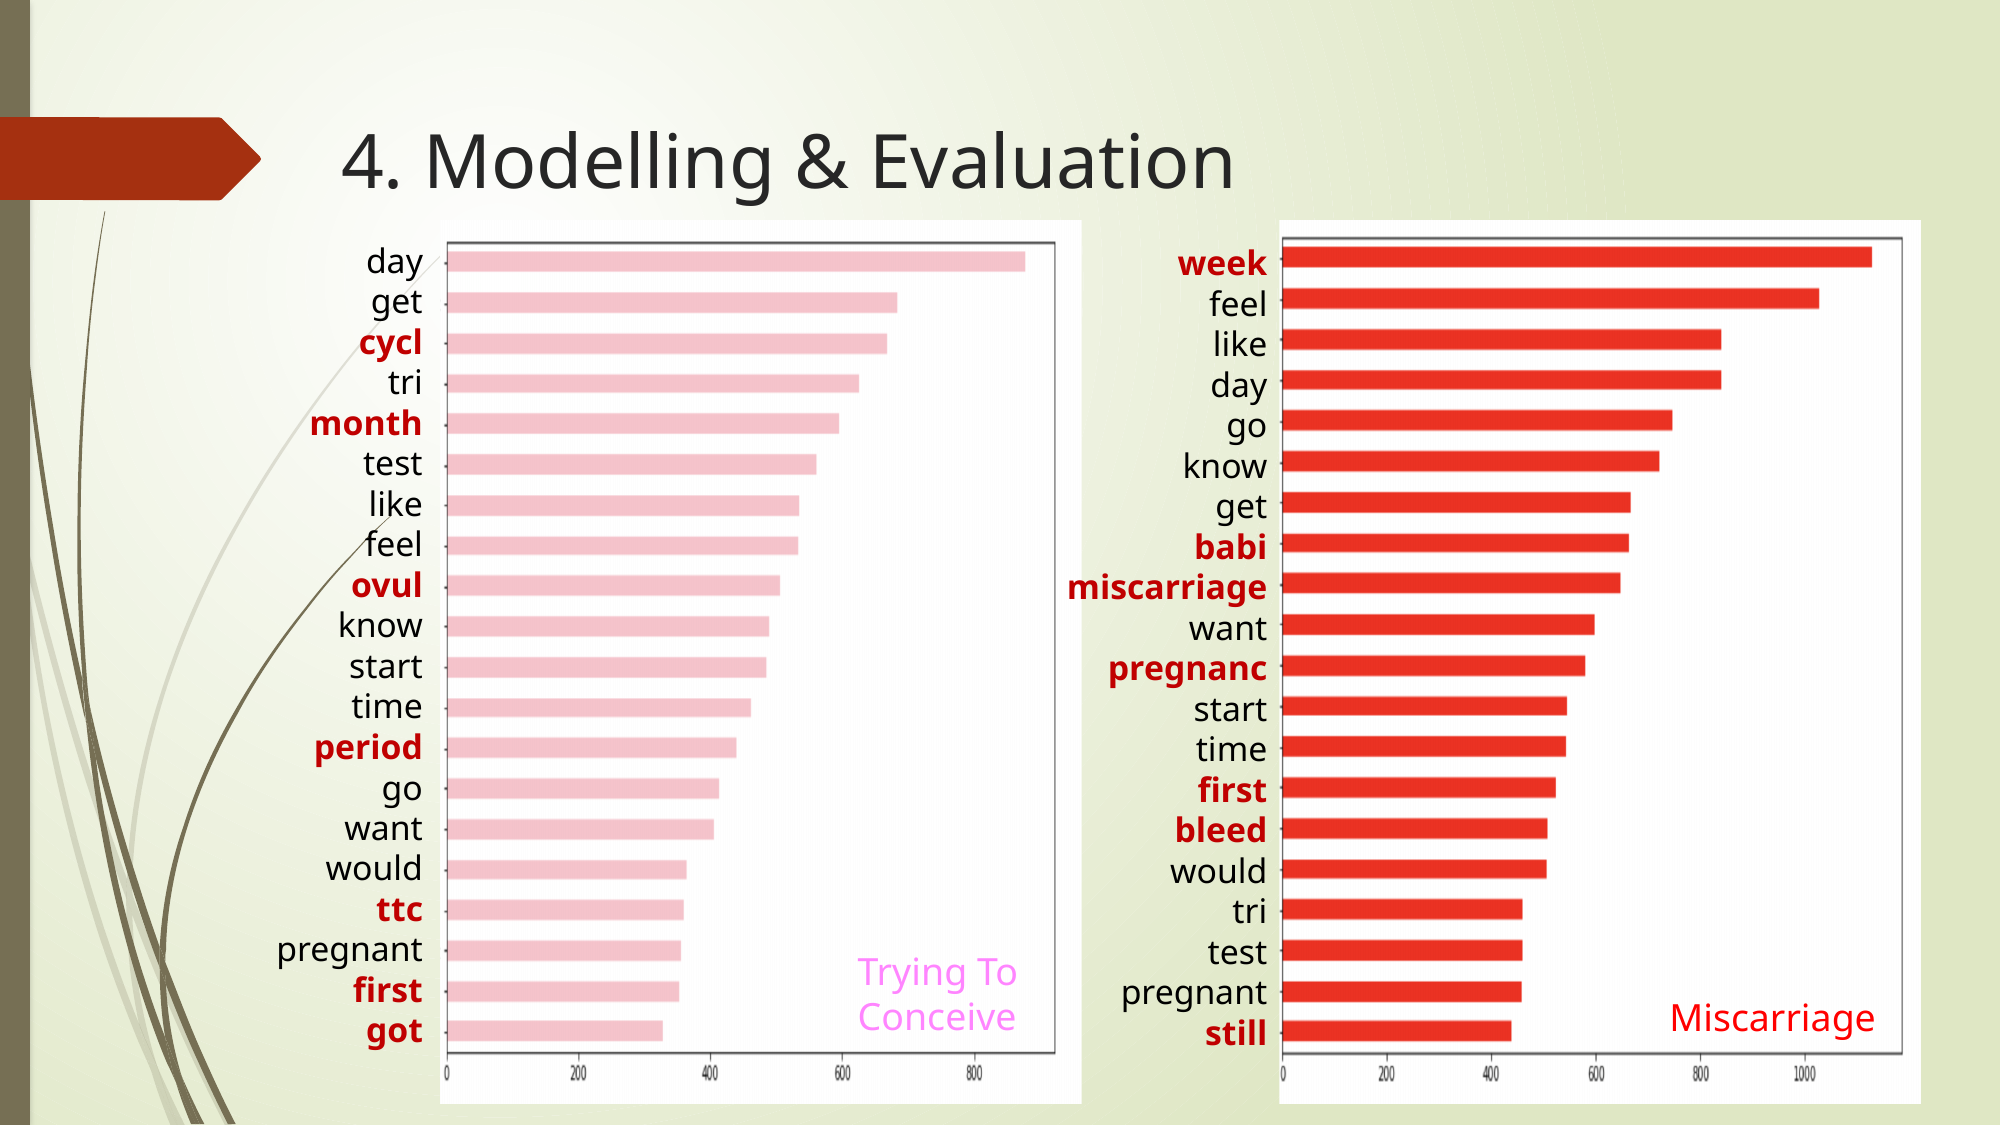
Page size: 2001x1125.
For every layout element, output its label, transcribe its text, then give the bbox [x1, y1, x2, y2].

title 4. Modelling & Evaluation [326, 106, 1788, 234]
picture [439, 220, 1082, 1104]
text_box week feel like day go know get babi miscarriage want pregnanc start time first bleed would tri test pregnant still [1085, 234, 1274, 1060]
text_box day get cycl tri month test like feel ovul know start time period go want would ttc pregnant first got [261, 232, 434, 1058]
picture [1279, 220, 1922, 1104]
